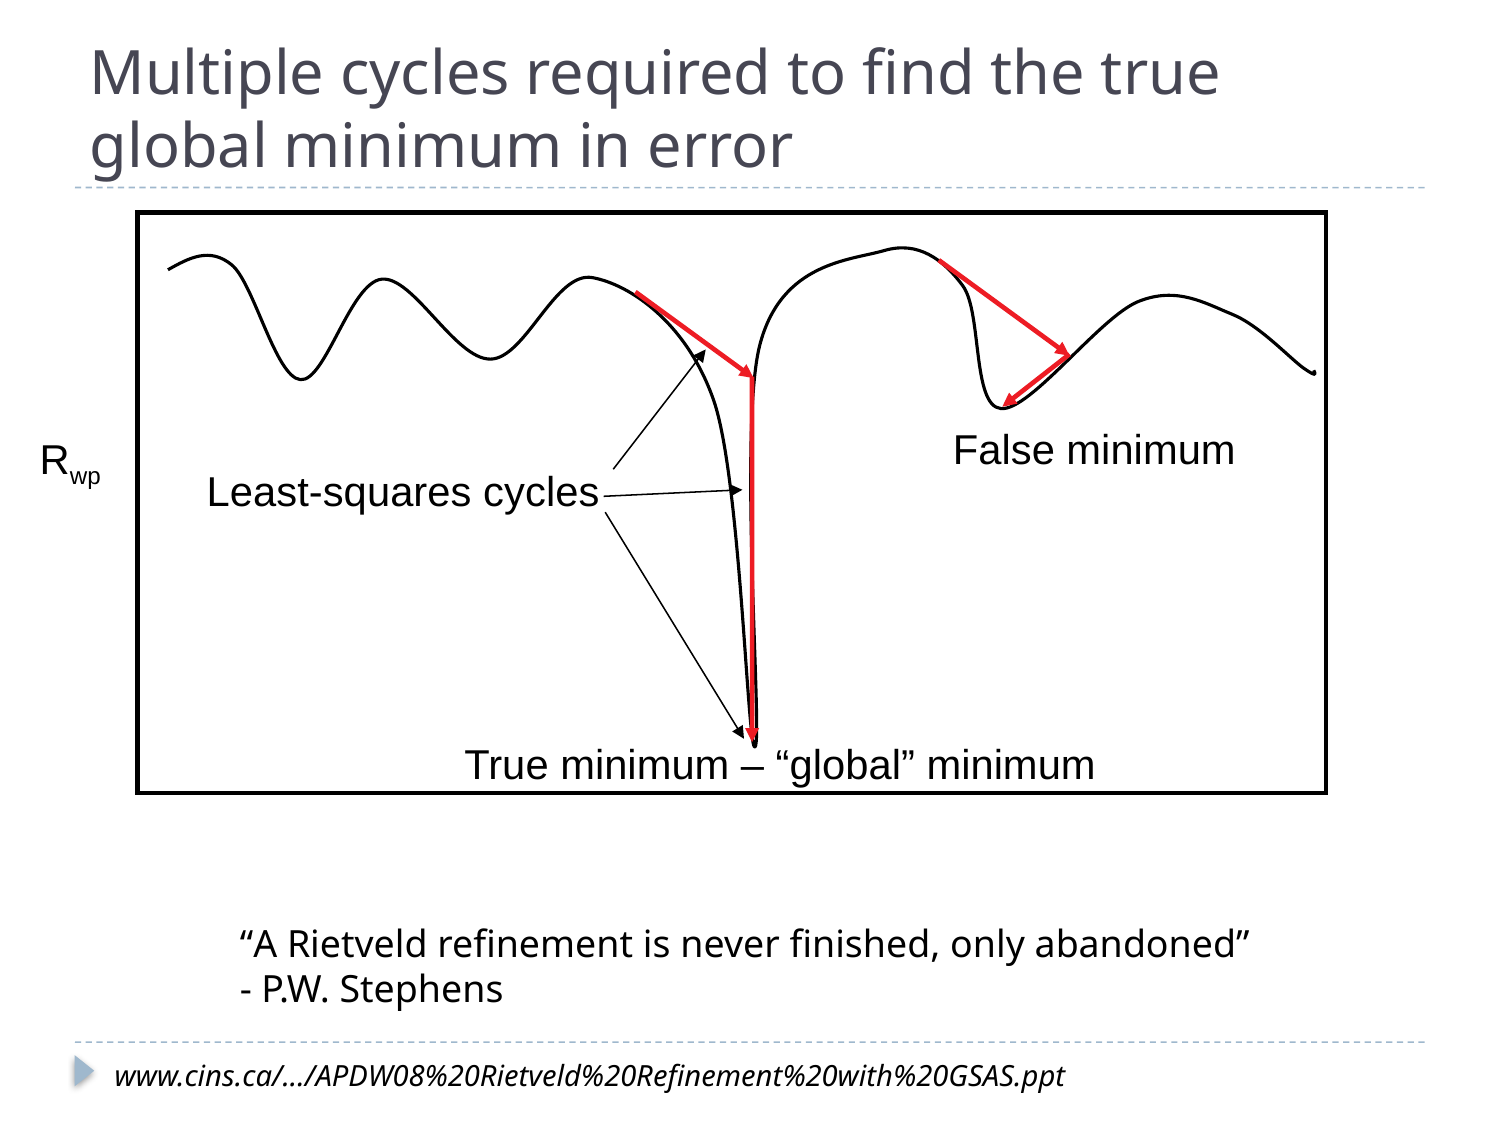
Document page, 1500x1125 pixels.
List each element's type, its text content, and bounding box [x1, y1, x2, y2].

text_box [938, 260, 1069, 356]
text_box [666, 247, 1065, 409]
text_box “A Rietveld refinement is never finished, only abandoned” - P.W. Stephens [225, 912, 1300, 1018]
text_box [167, 255, 752, 729]
text_box [753, 599, 757, 729]
text_box [613, 349, 706, 470]
text_box Least-squares cycles [191, 457, 615, 523]
text_box Rwp [24, 425, 163, 497]
title Multiple cycles required to find the true global minimum in error [75, 24, 1425, 188]
text_box www.cins.ca/.../APDW08%20Rietveld%20Refinement%20with%20GSAS.ppt [99, 1049, 1163, 1100]
text_box [137, 212, 1327, 794]
text_box True minimum – “global” minimum [449, 730, 1112, 795]
text_box [1002, 354, 1070, 407]
text_box False minimum [938, 415, 1251, 481]
text_box [605, 512, 744, 739]
text_box [603, 484, 743, 497]
text_box [635, 291, 754, 379]
text_box [1013, 295, 1315, 405]
